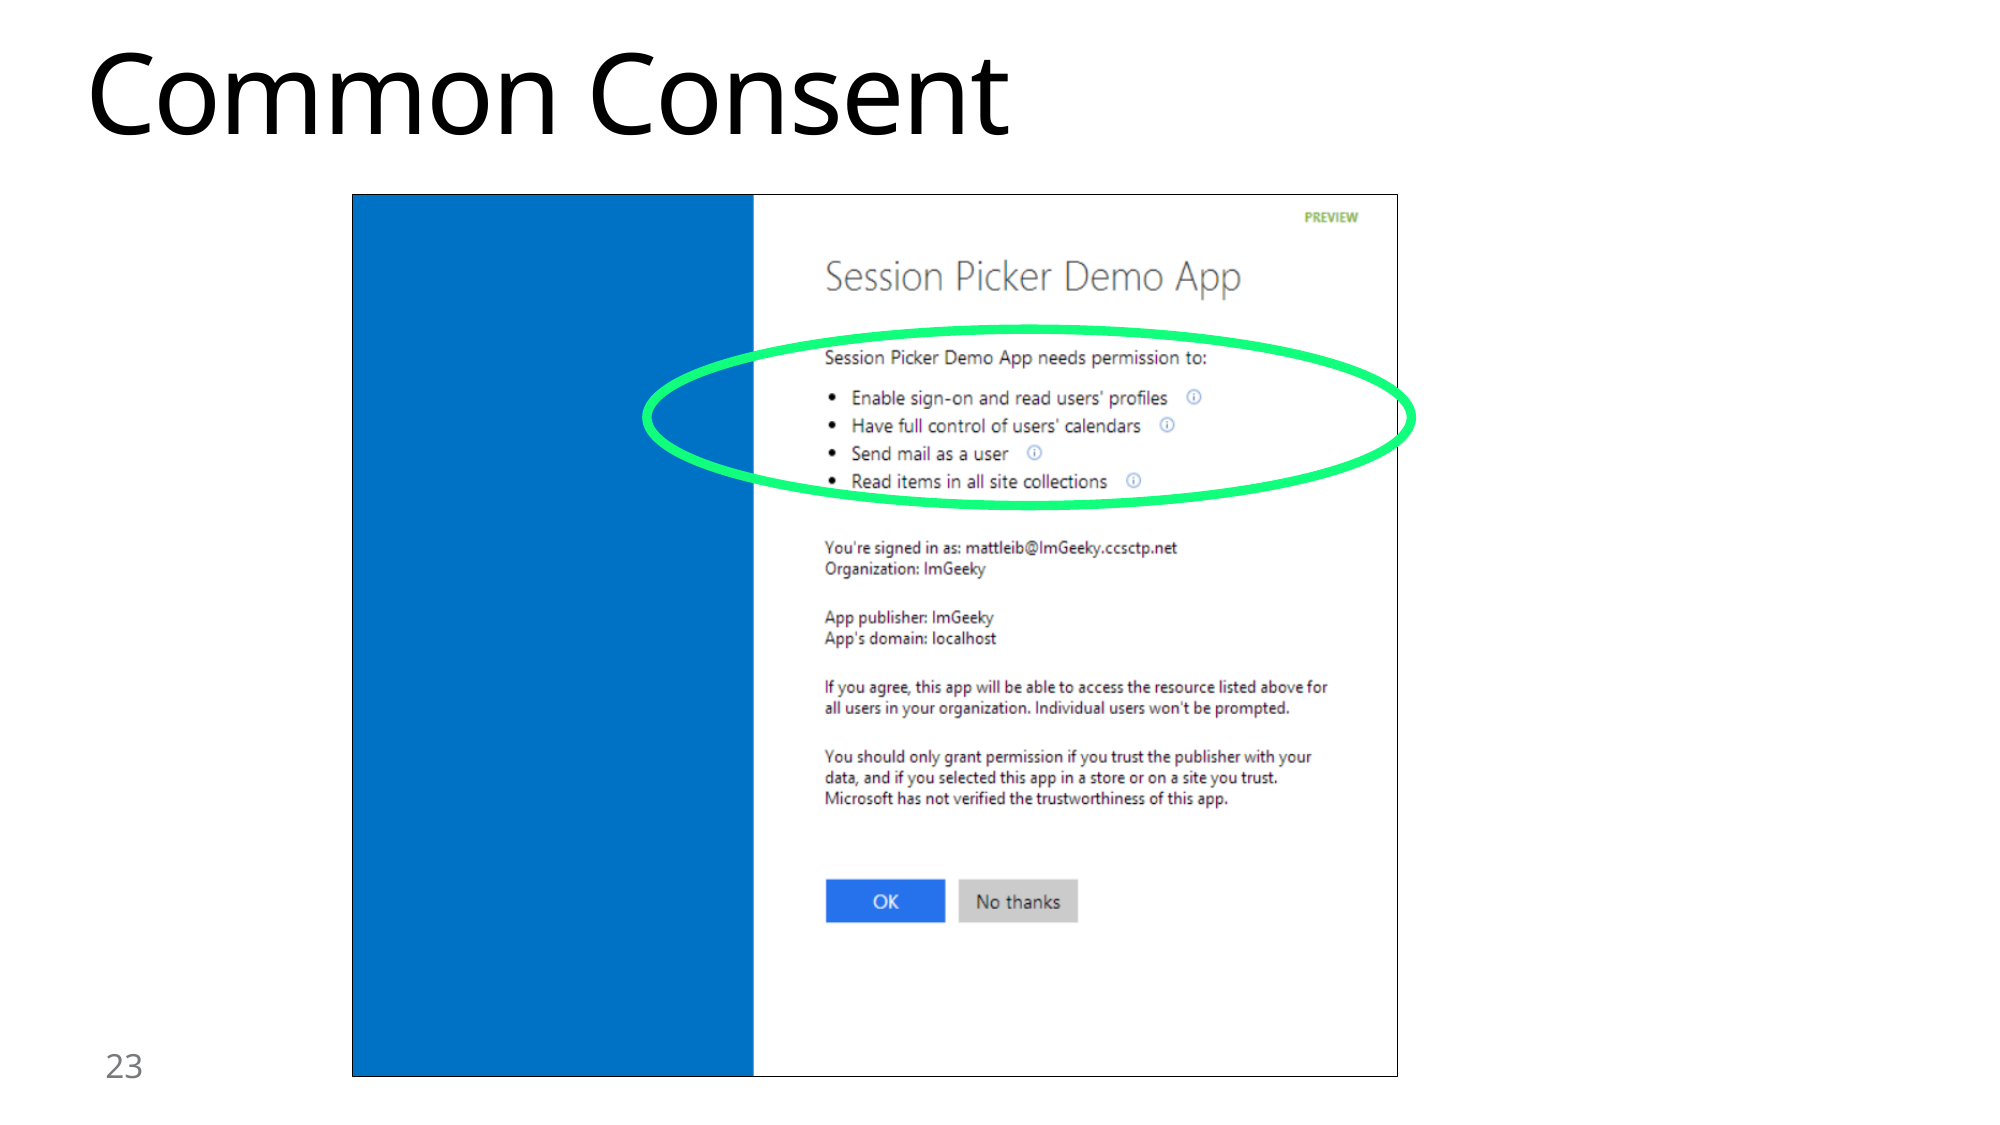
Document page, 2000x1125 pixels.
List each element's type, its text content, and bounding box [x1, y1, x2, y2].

text_box [1397, 392, 1413, 443]
picture [352, 194, 1397, 1076]
title Common Consent [85, 37, 1914, 161]
slide_number 23 [85, 1049, 178, 1086]
